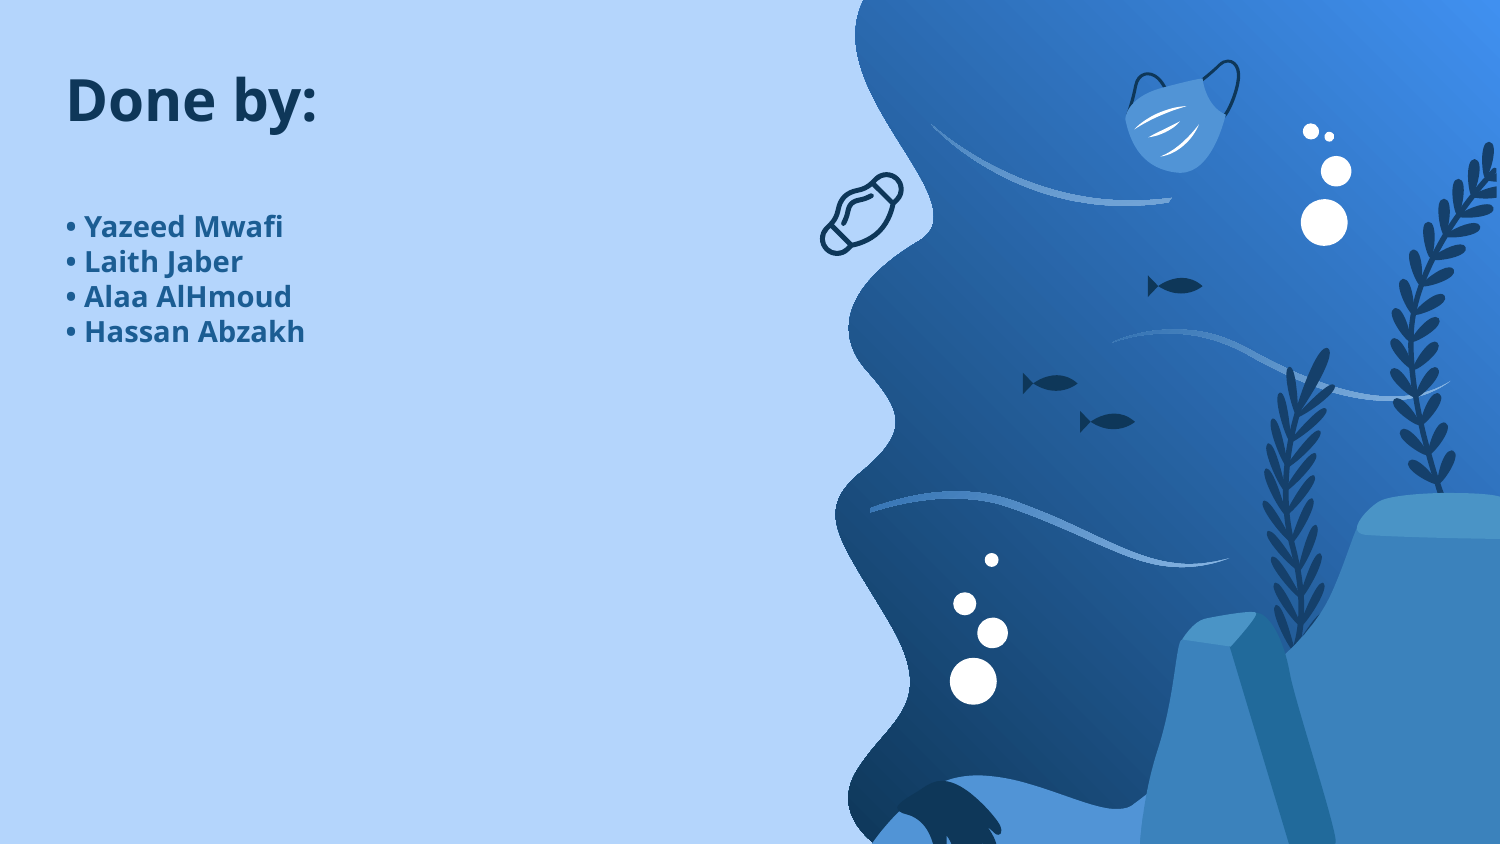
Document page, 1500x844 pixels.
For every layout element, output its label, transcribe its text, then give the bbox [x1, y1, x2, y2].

list • Yazeed Mwafi • Laith Jaber • Alaa AlHmoud • Hassan Abzakh [50, 193, 787, 585]
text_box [818, 171, 906, 257]
title Done by: [50, 48, 653, 143]
